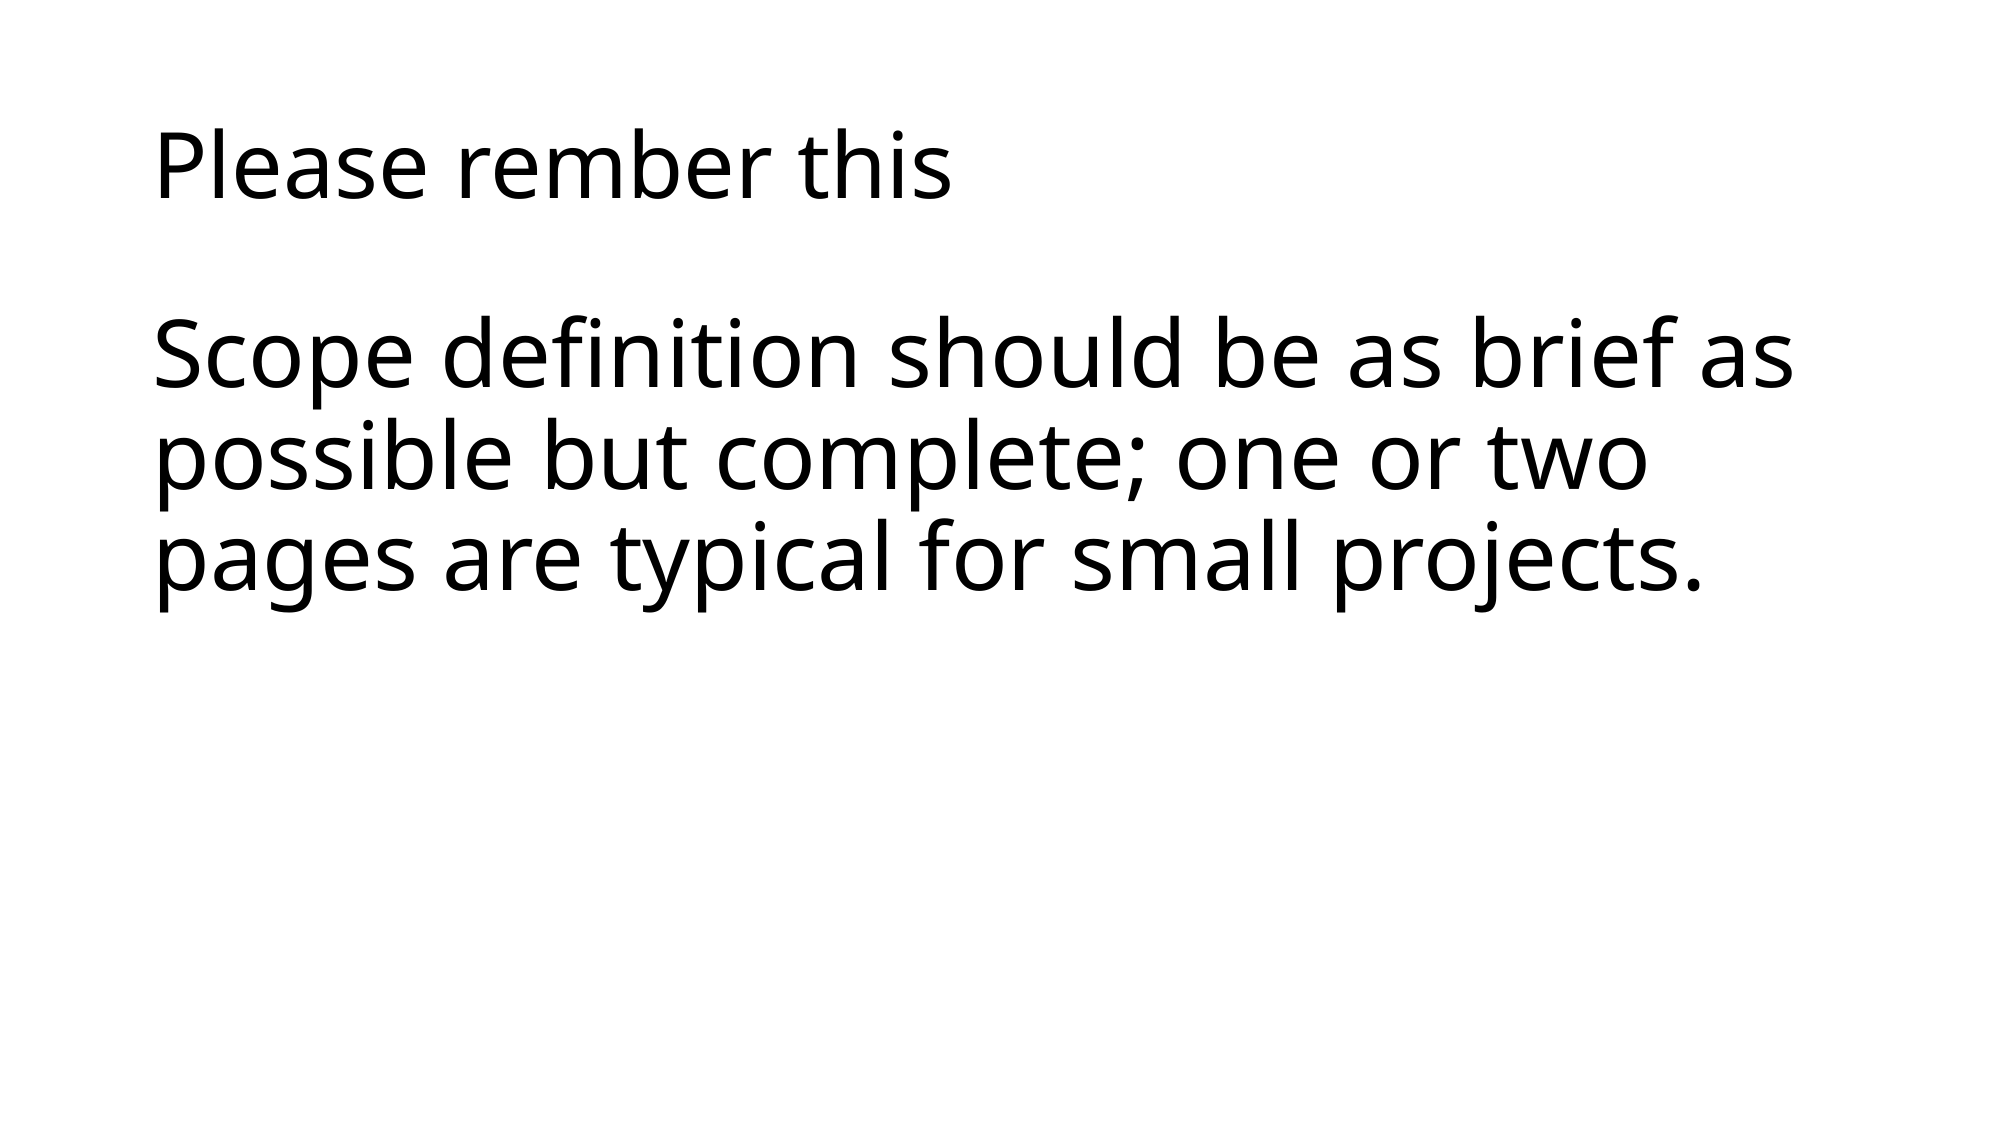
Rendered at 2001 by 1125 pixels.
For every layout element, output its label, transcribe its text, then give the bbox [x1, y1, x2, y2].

title Please rember this [137, 59, 1863, 278]
list Scope definition should be as brief as possible but complete; one or two pages are typical for small projects. [137, 299, 1863, 1014]
